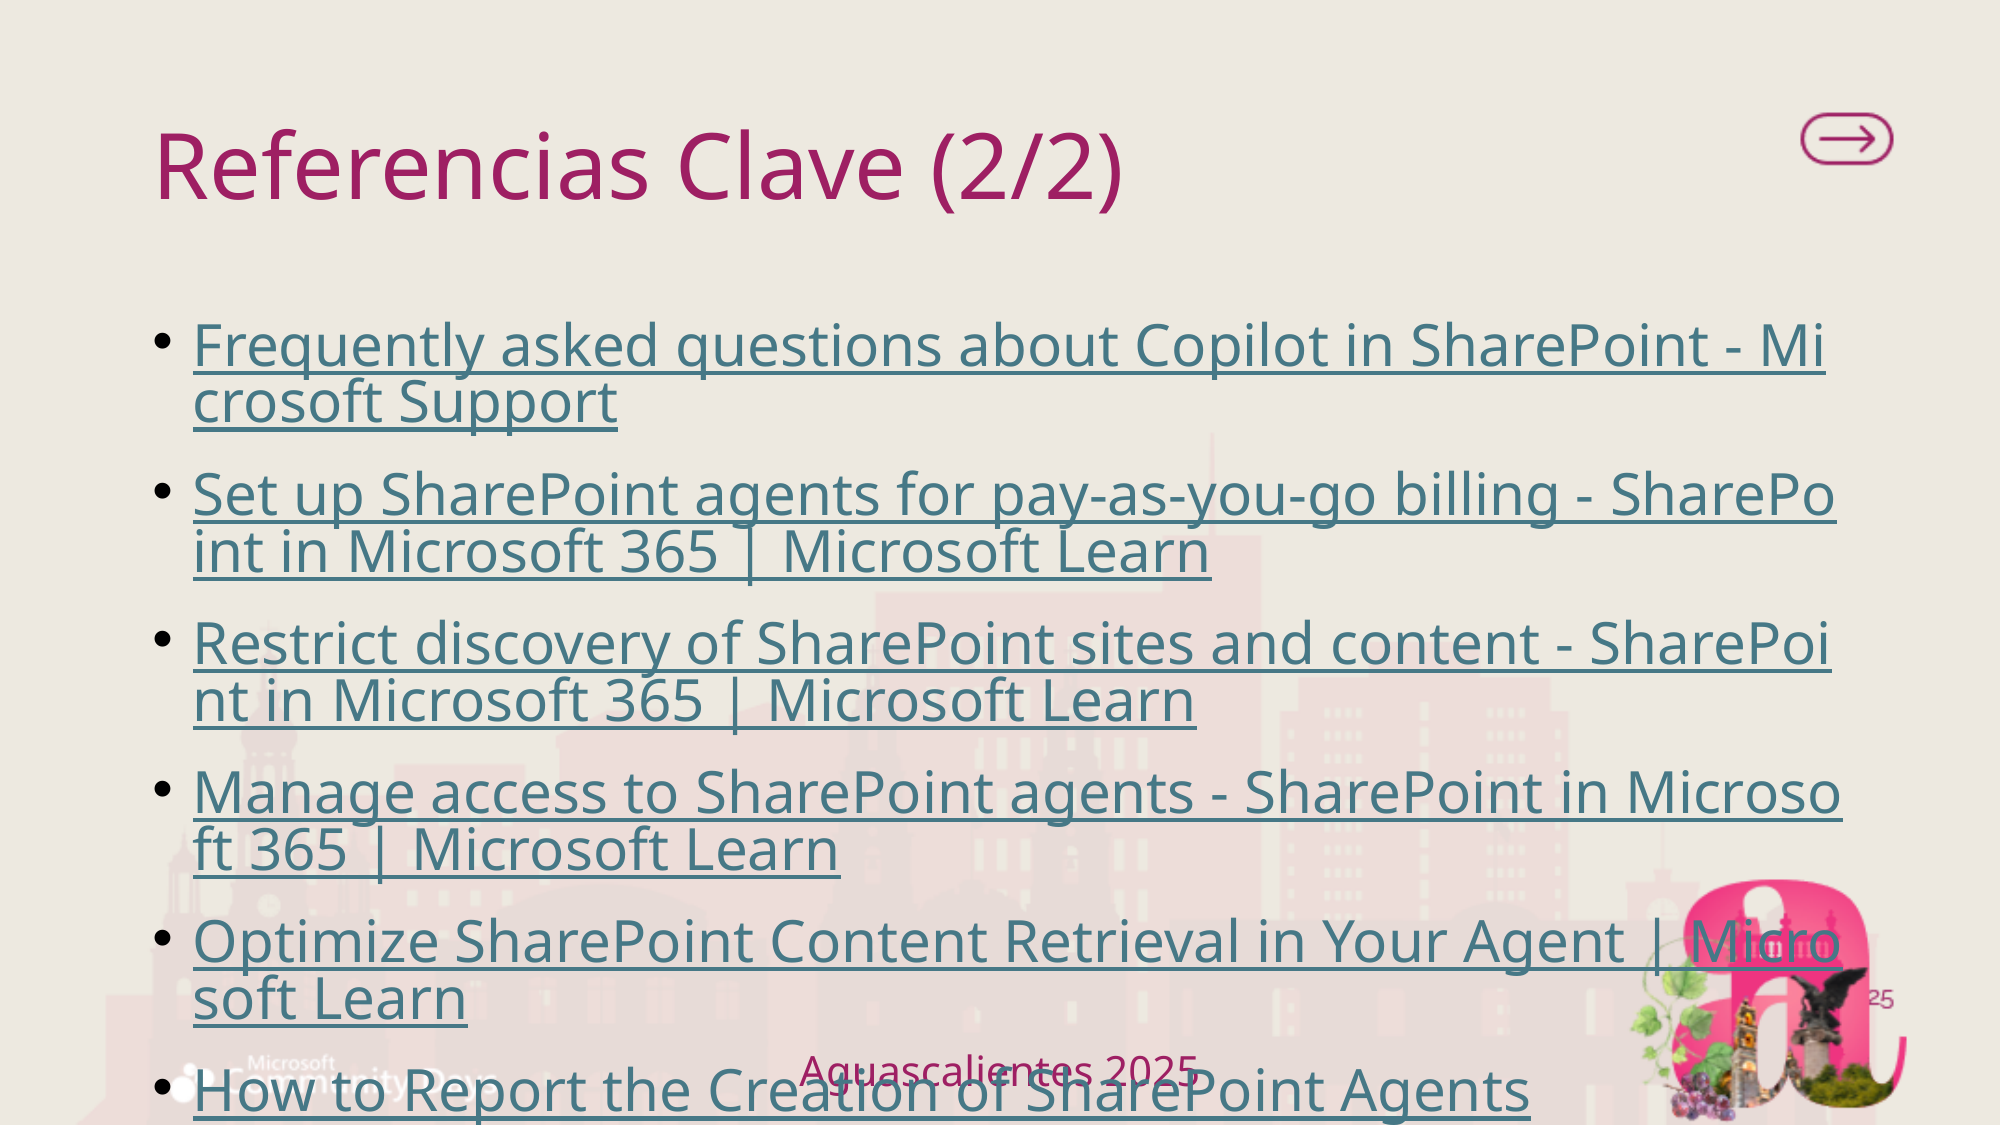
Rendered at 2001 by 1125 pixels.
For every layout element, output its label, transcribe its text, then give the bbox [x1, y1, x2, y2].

picture [0, 0, 2000, 1125]
title Referencias Clave (2/2) [137, 61, 1863, 279]
list Frequently asked questions about Copilot in SharePoint - Microsoft Support Set up SharePoint agents for pay-as-you-go billing - SharePoint in Microsoft 365 | Microsoft Learn Restrict discovery of SharePoint sites and content - SharePoint in Microsoft 365 | Microsoft Learn Manage access to SharePoint agents - SharePoint in Microsoft 365 | Microsoft Learn Optimize SharePoint Content Retrieval in Your Agent | Microsoft Learn How to Report the Creation of SharePoint Agents [137, 301, 1863, 1016]
